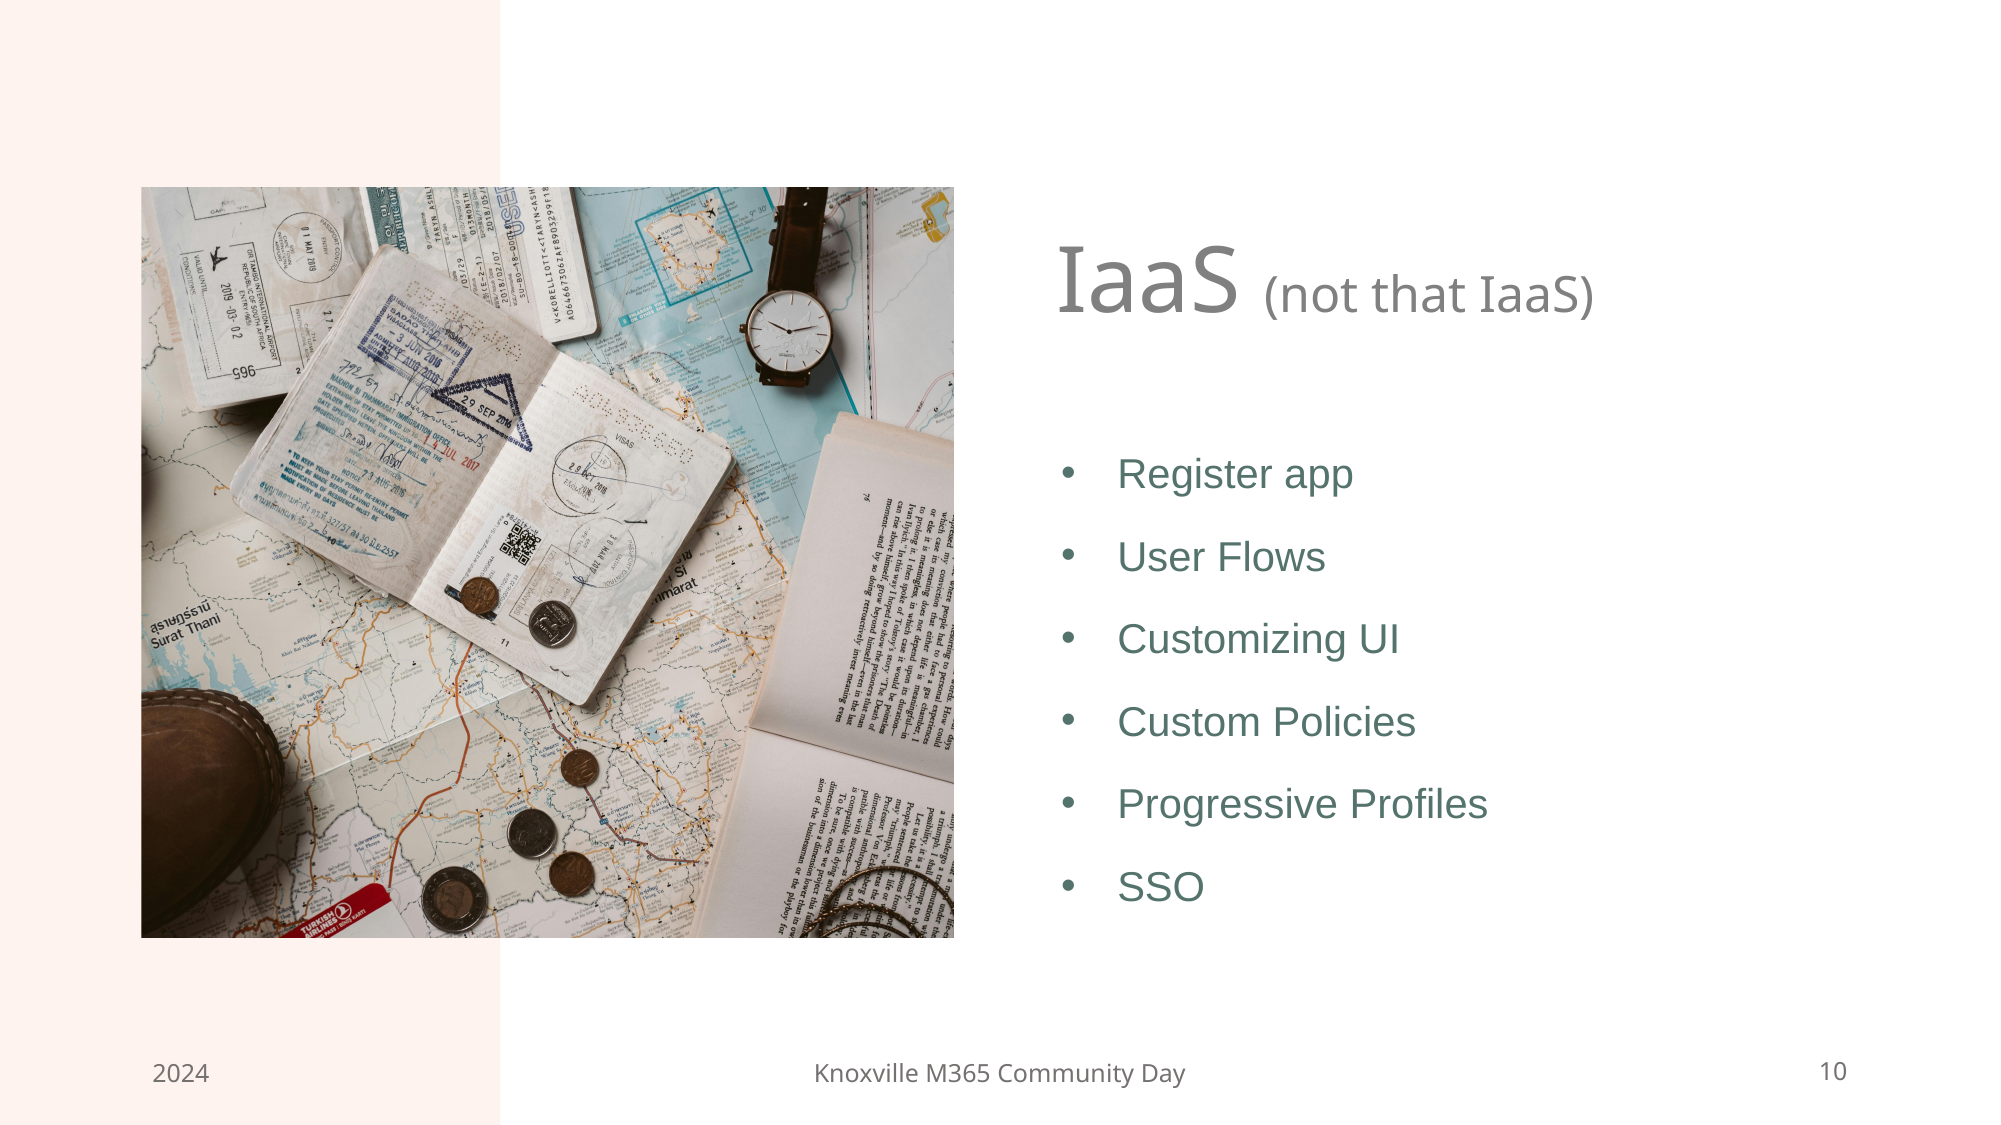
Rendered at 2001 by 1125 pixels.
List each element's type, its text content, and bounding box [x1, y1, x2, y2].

slide_number 2024 [137, 1042, 588, 1103]
list Register app User Flows Customizing UI Custom Policies Progressive Profiles SSO [1046, 419, 1859, 938]
slide_number 10 [1412, 1042, 1863, 1103]
picture [141, 187, 954, 938]
footer Knoxville M365 Community Day [662, 1042, 1338, 1103]
title IaaS (not that IaaS) [1041, 174, 1863, 392]
